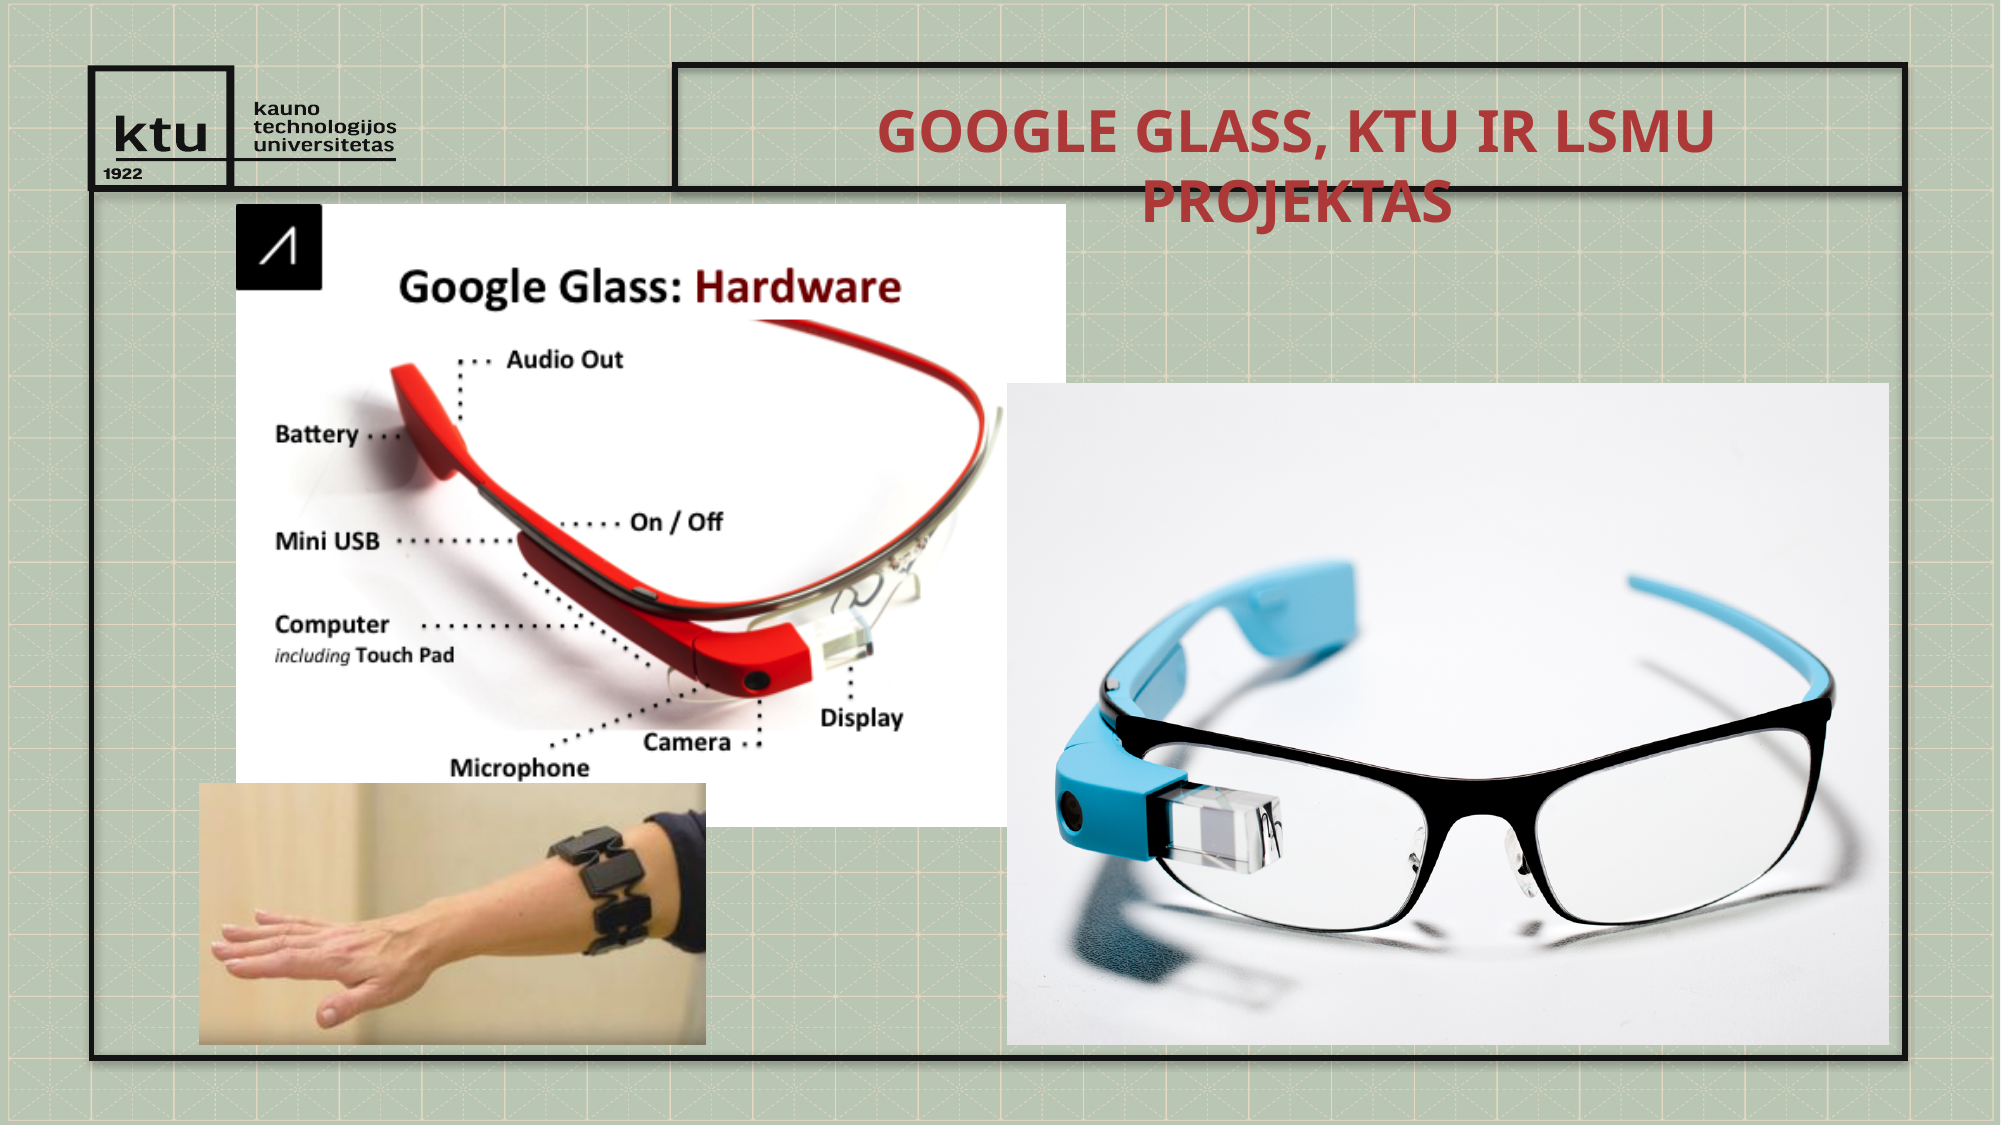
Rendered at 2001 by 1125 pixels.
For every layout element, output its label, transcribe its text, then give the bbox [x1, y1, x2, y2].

title Google glass, KTU ir lsmu projektas [705, 86, 1889, 173]
picture [0, 0, 2001, 1125]
